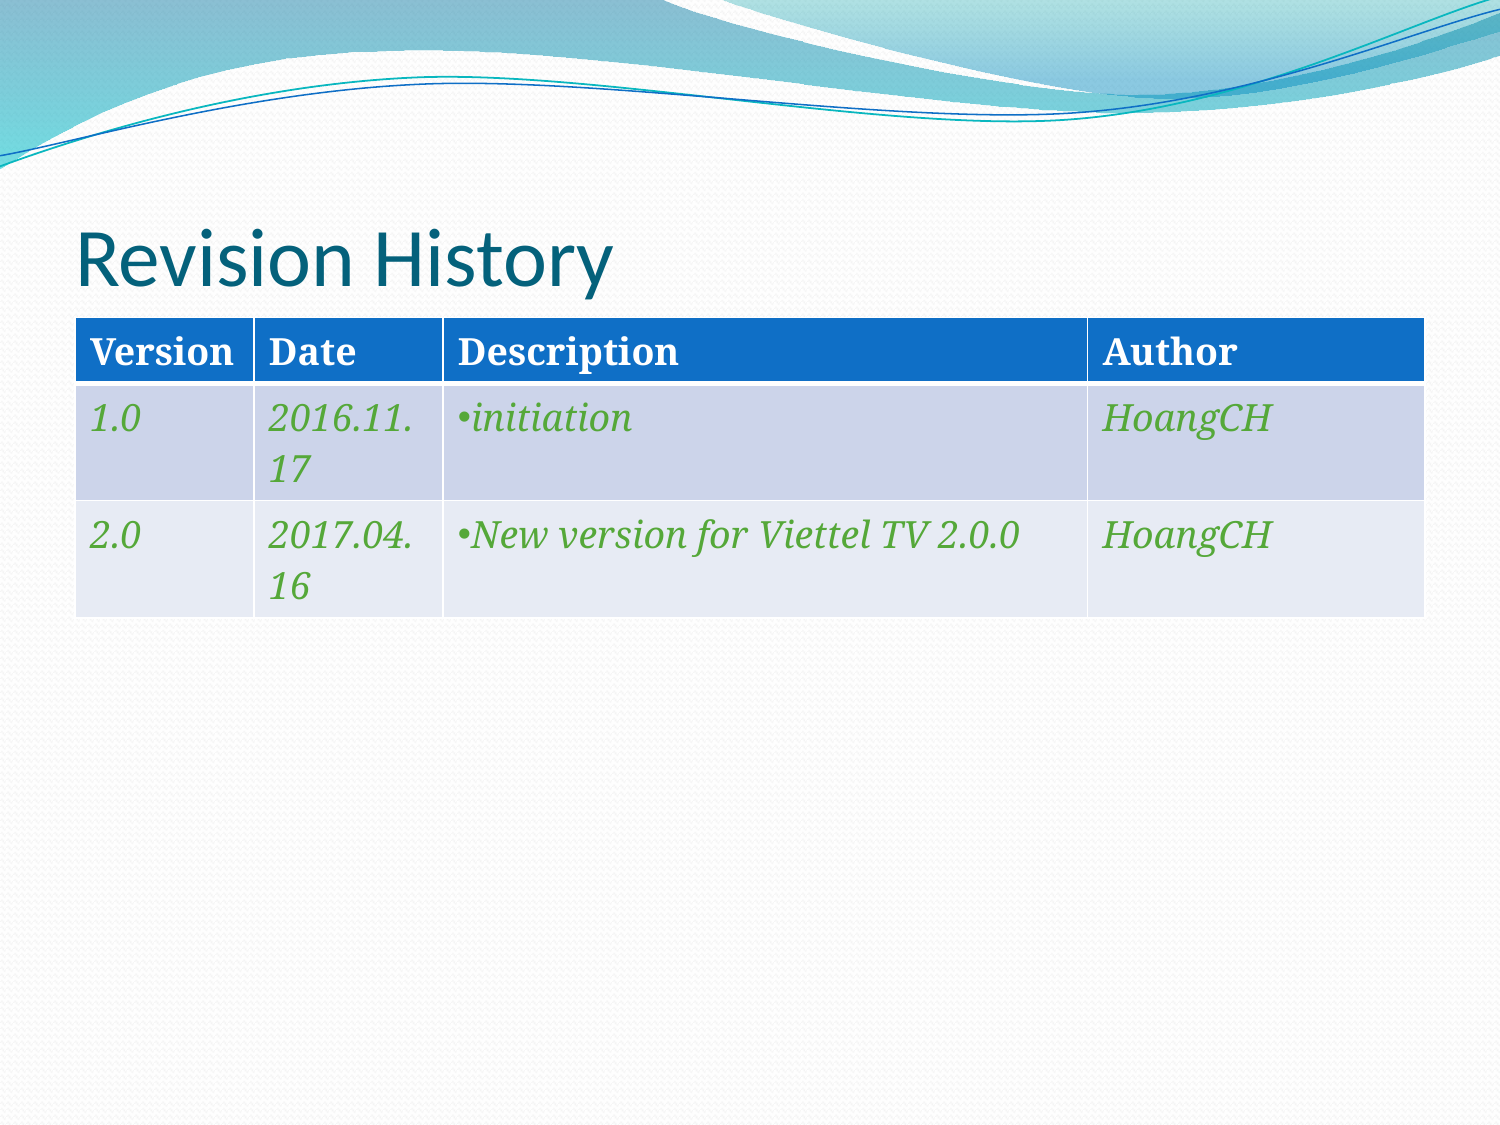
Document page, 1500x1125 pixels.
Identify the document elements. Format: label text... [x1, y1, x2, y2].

table_header Version [76, 318, 253, 381]
table_cell 1.0 [76, 386, 253, 500]
table_cell HoangCH [1088, 386, 1424, 500]
table_header Author [1088, 318, 1424, 381]
table_cell 2016.11.17 [255, 386, 442, 500]
table_cell New version for Viettel TV 2.0.0 [444, 501, 1087, 617]
table_header Description [444, 318, 1087, 381]
table_cell 2017.04.16 [255, 501, 442, 617]
table_header Date [255, 318, 442, 381]
table_cell 2.0 [76, 501, 253, 617]
table_cell initiation [444, 386, 1087, 500]
table_cell HoangCH [1088, 501, 1424, 617]
title Revision History [75, 115, 1425, 303]
